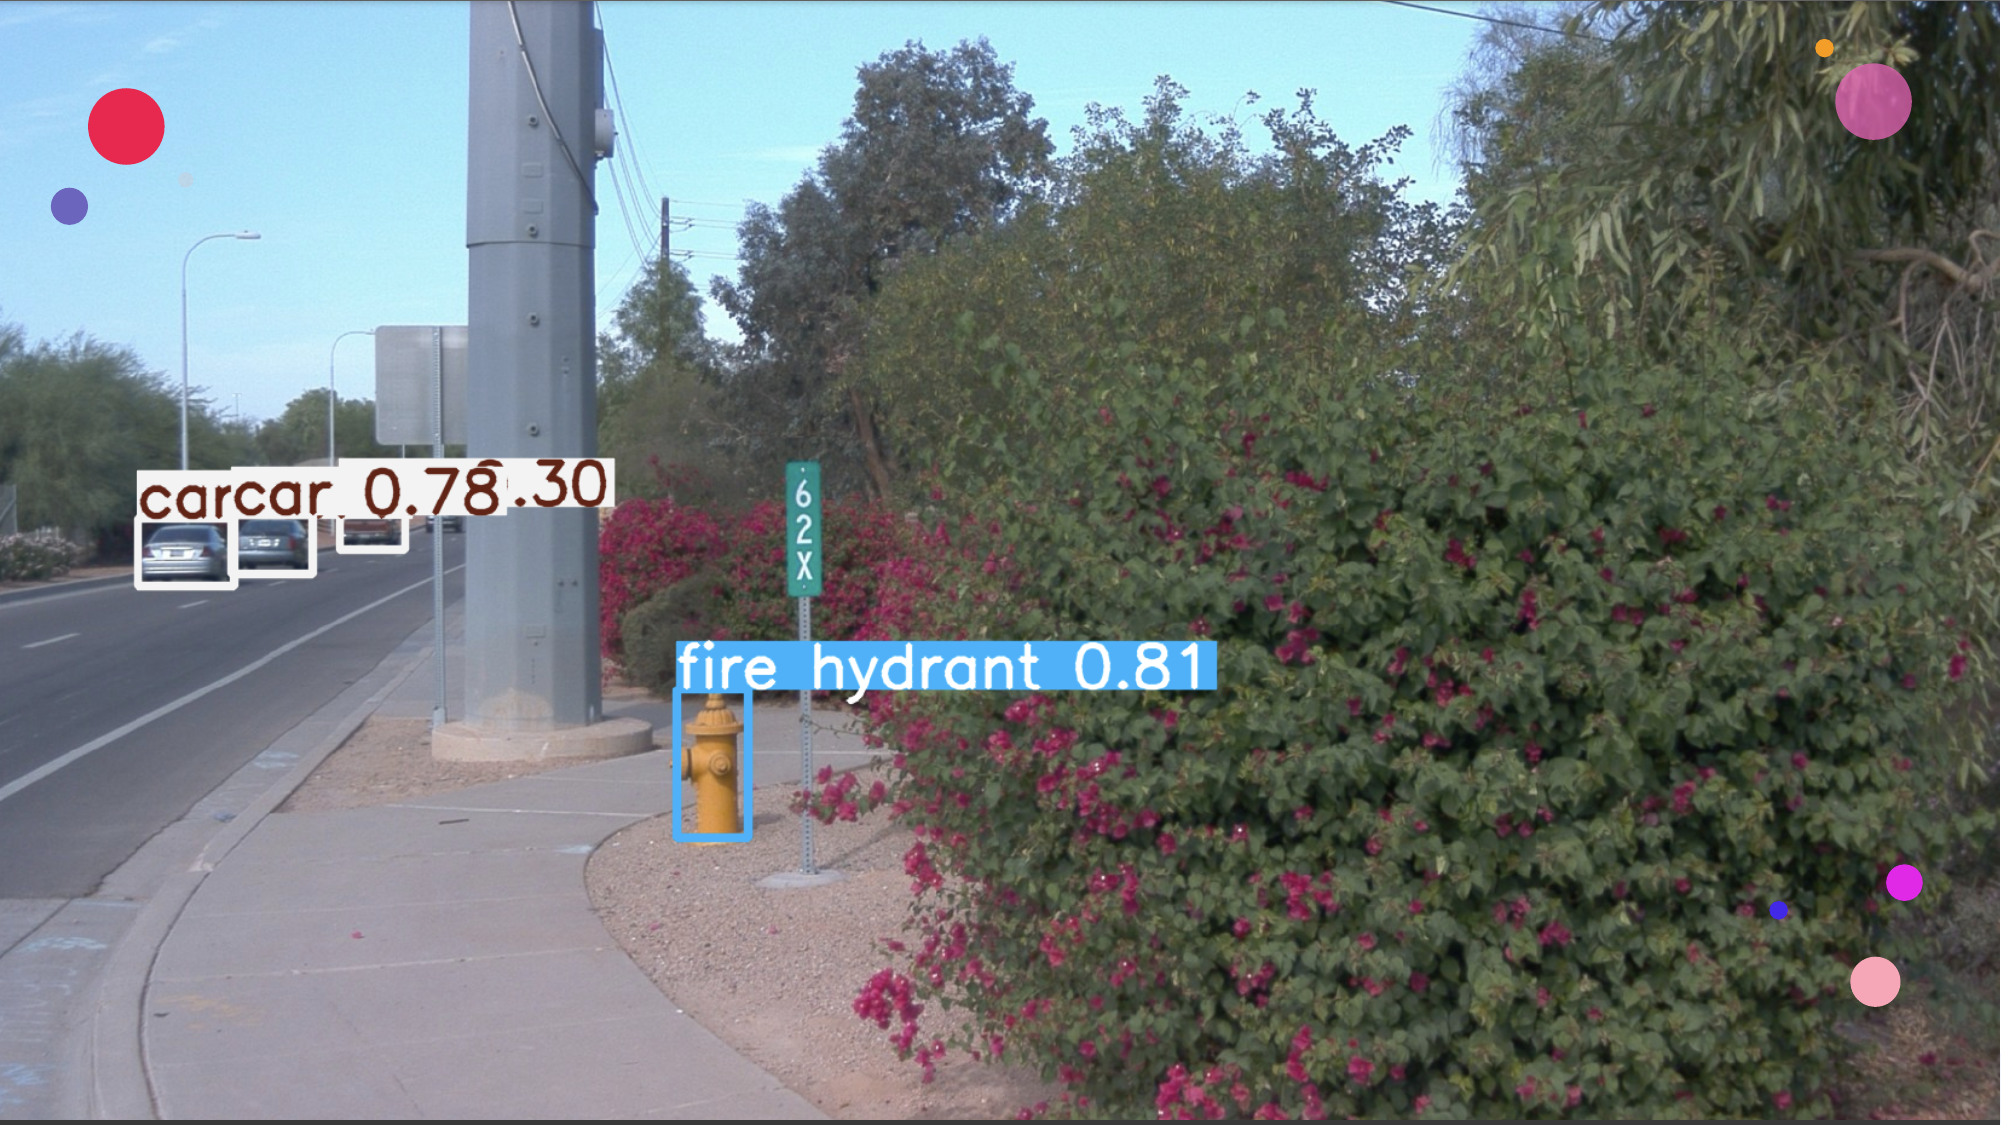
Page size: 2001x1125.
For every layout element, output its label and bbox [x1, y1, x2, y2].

text_box [50, 38, 1923, 1008]
list [0, 0, 2000, 1125]
